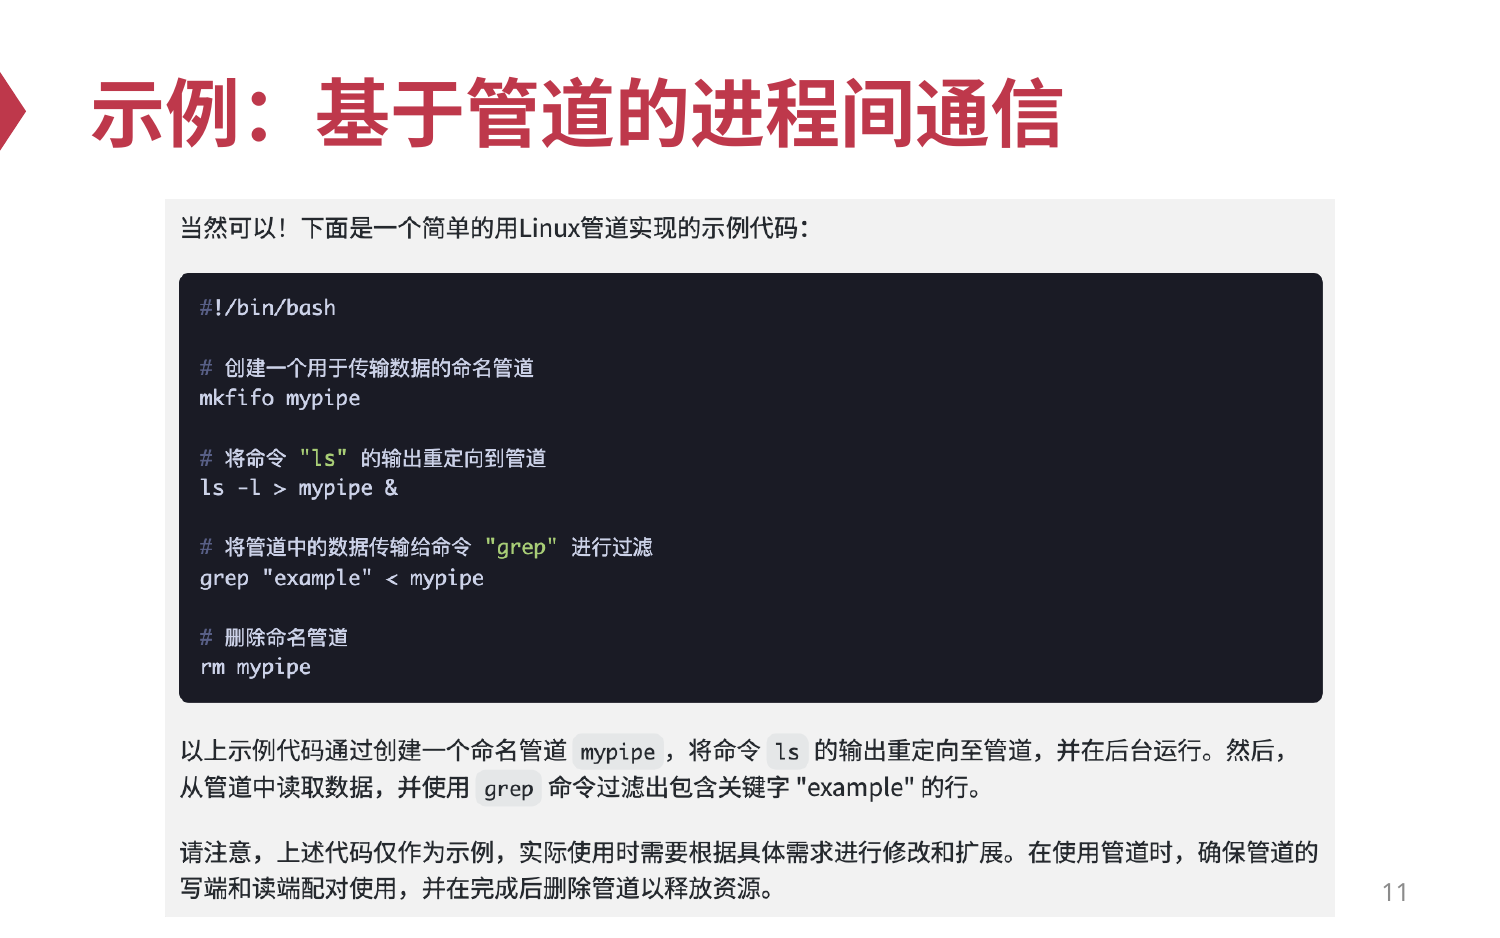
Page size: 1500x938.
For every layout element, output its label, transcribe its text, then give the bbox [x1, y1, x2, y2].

slide_number 11 [1338, 868, 1425, 919]
title 示例：基于管道的进程间通信 [75, 37, 1425, 186]
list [164, 199, 1335, 917]
